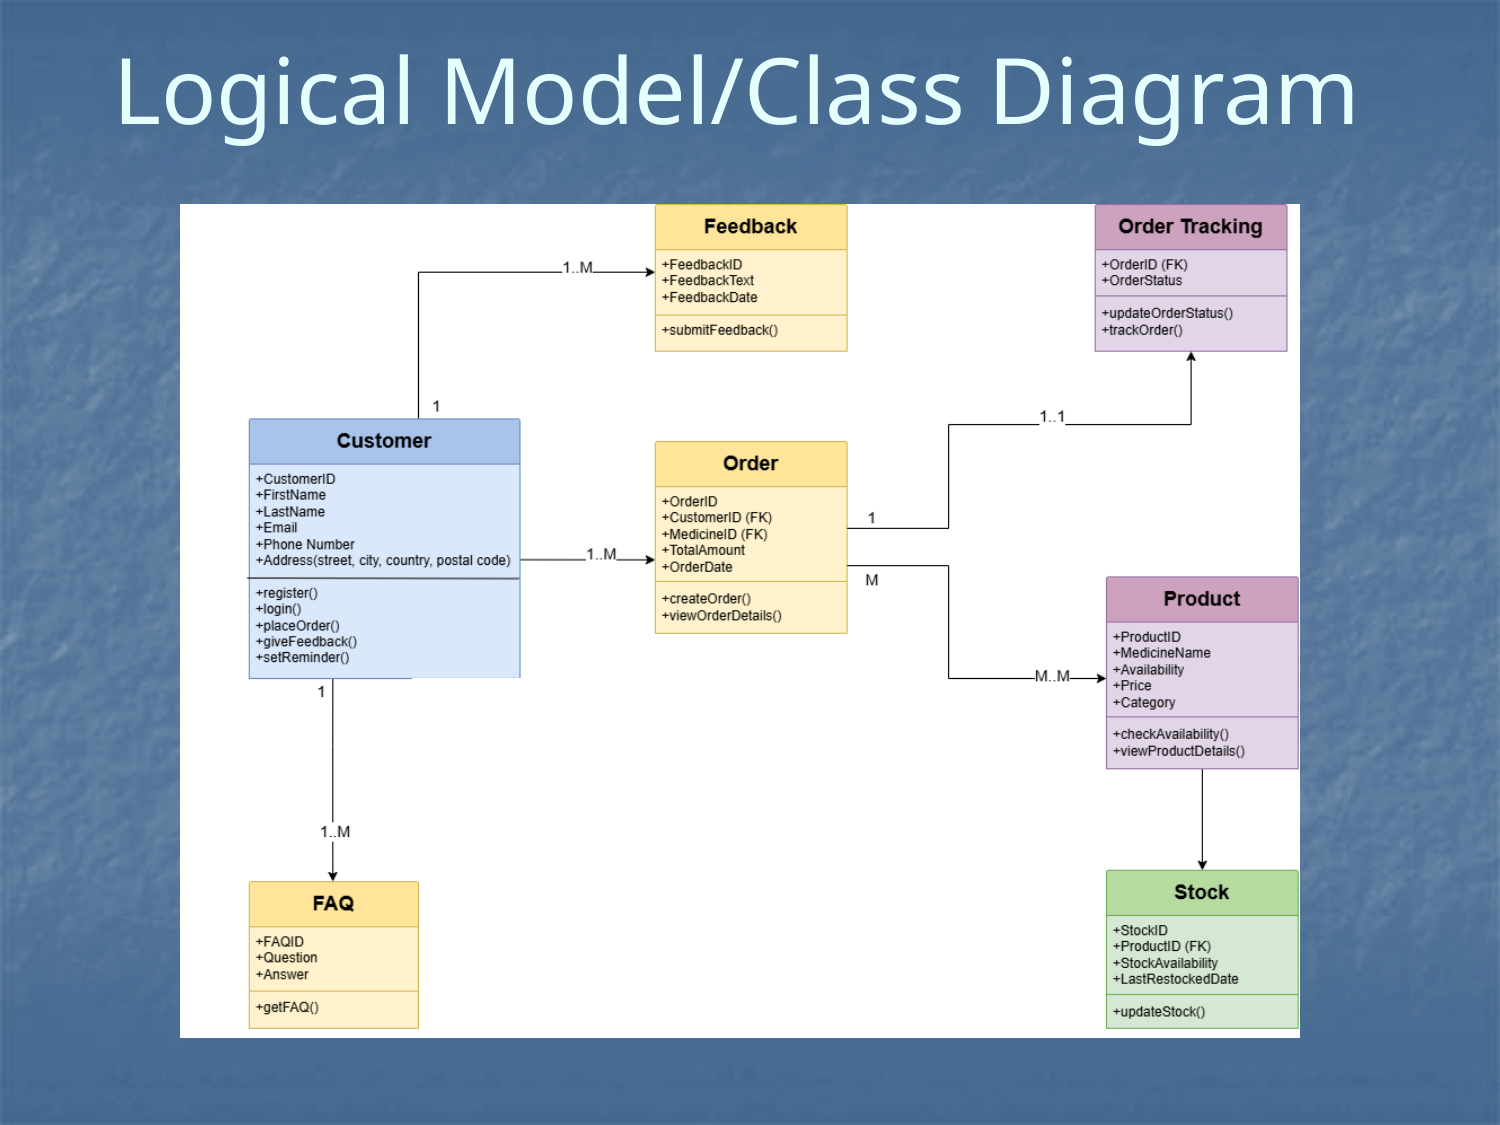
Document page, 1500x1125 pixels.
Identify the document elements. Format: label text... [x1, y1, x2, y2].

picture [180, 203, 1301, 1038]
title Logical Model/Class Diagram [62, 24, 1413, 151]
